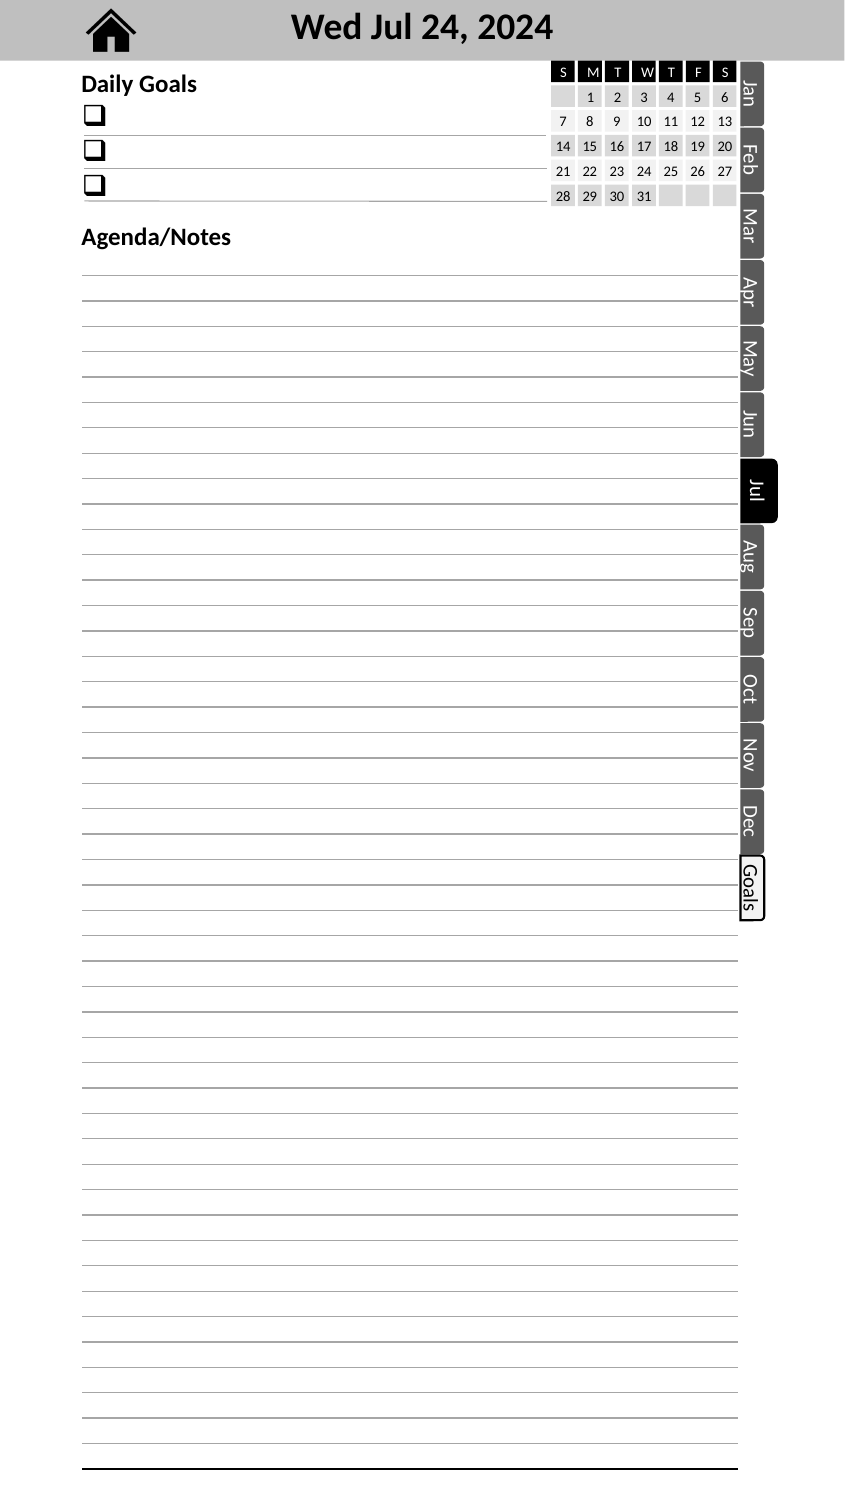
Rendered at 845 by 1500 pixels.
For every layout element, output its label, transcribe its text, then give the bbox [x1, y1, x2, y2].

picture [82, 1, 140, 59]
list Wed Jul 24, 2024 [190, 0, 655, 61]
